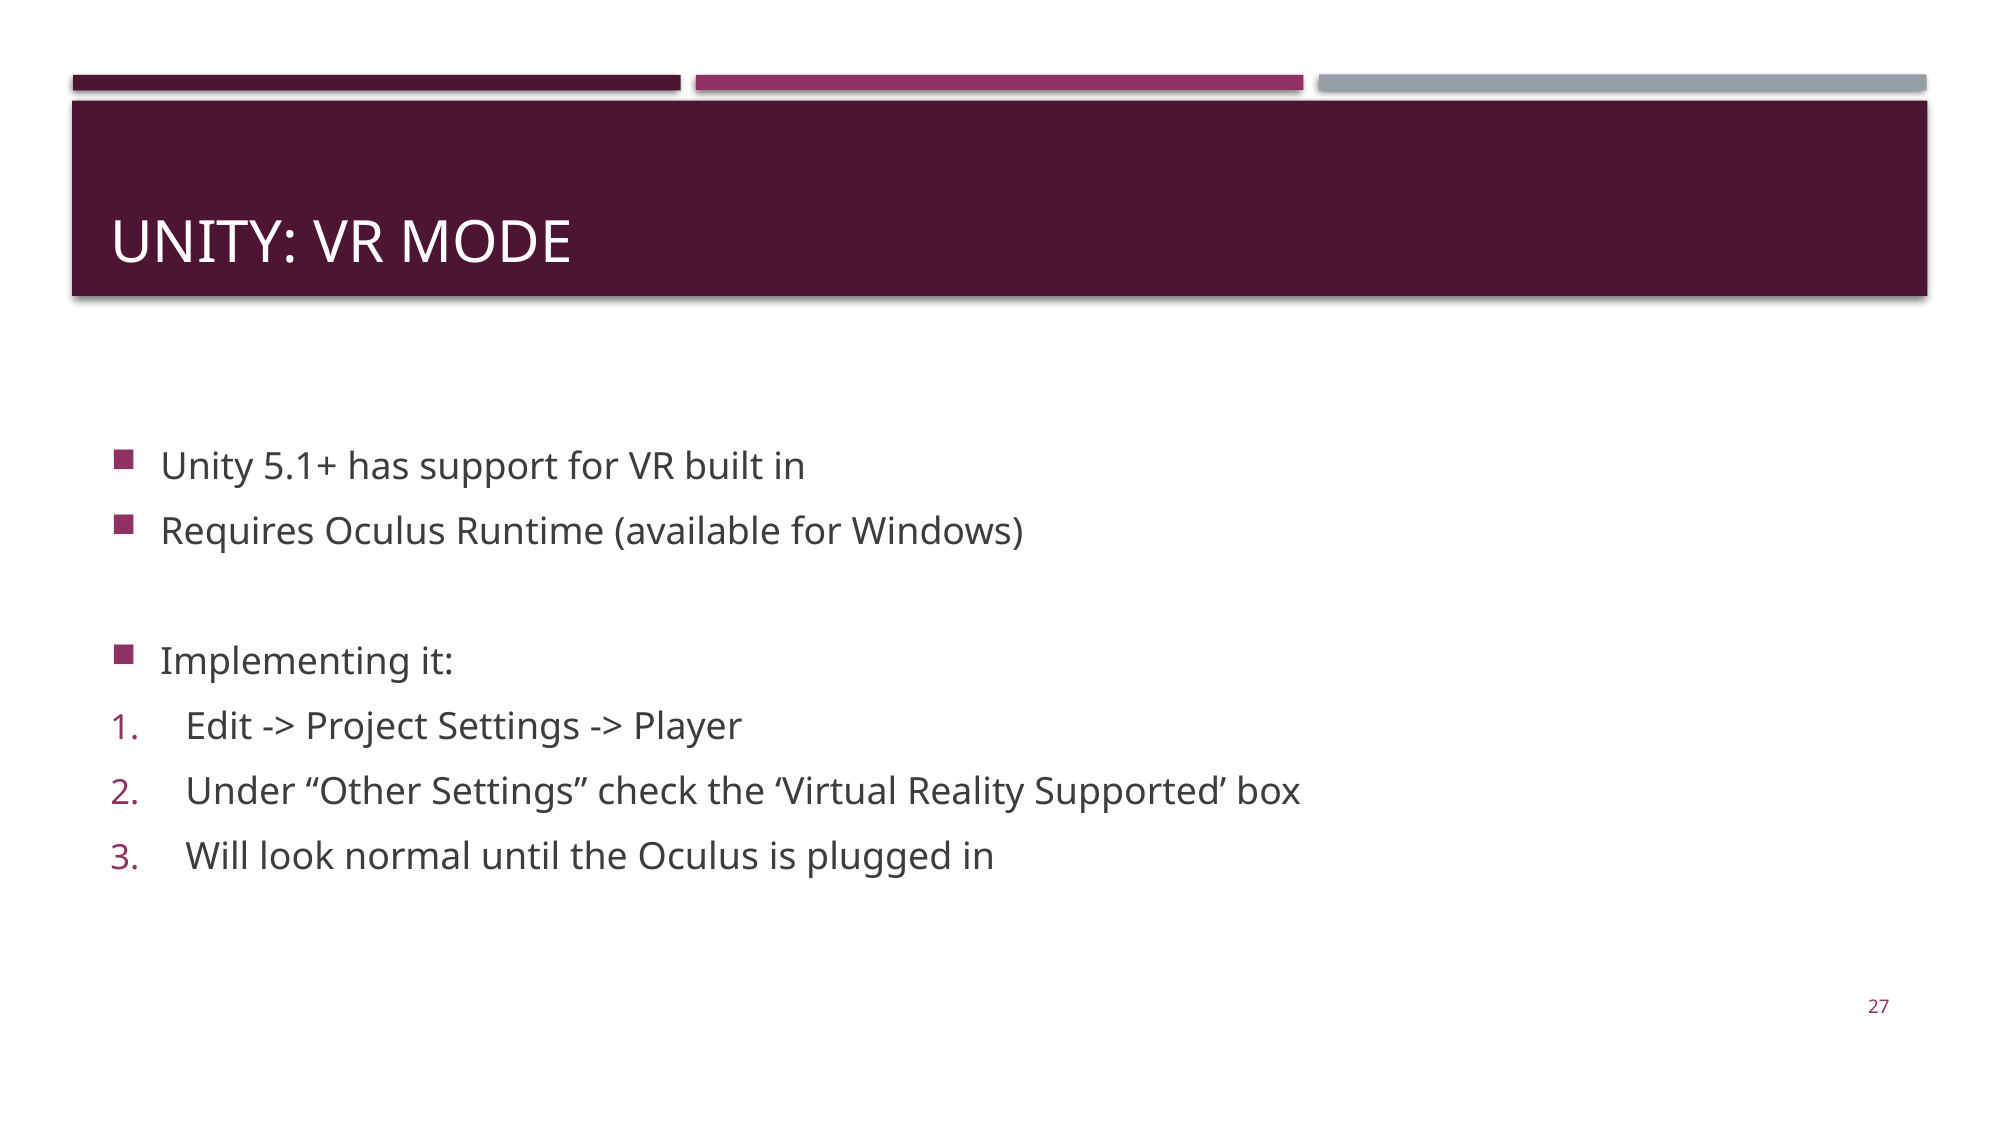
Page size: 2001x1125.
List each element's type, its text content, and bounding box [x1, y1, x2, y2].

list Unity 5.1+ has support for VR built in Requires Oculus Runtime (available for Windows) Implementing it: Edit -> Project Settings -> Player Under “Other Settings” check the ‘Virtual Reality Supported’ box Will look normal until the Oculus is plugged in [95, 357, 1905, 962]
slide_number 27 [1732, 977, 1905, 1037]
title Unity: VR Mode [95, 115, 1905, 282]
